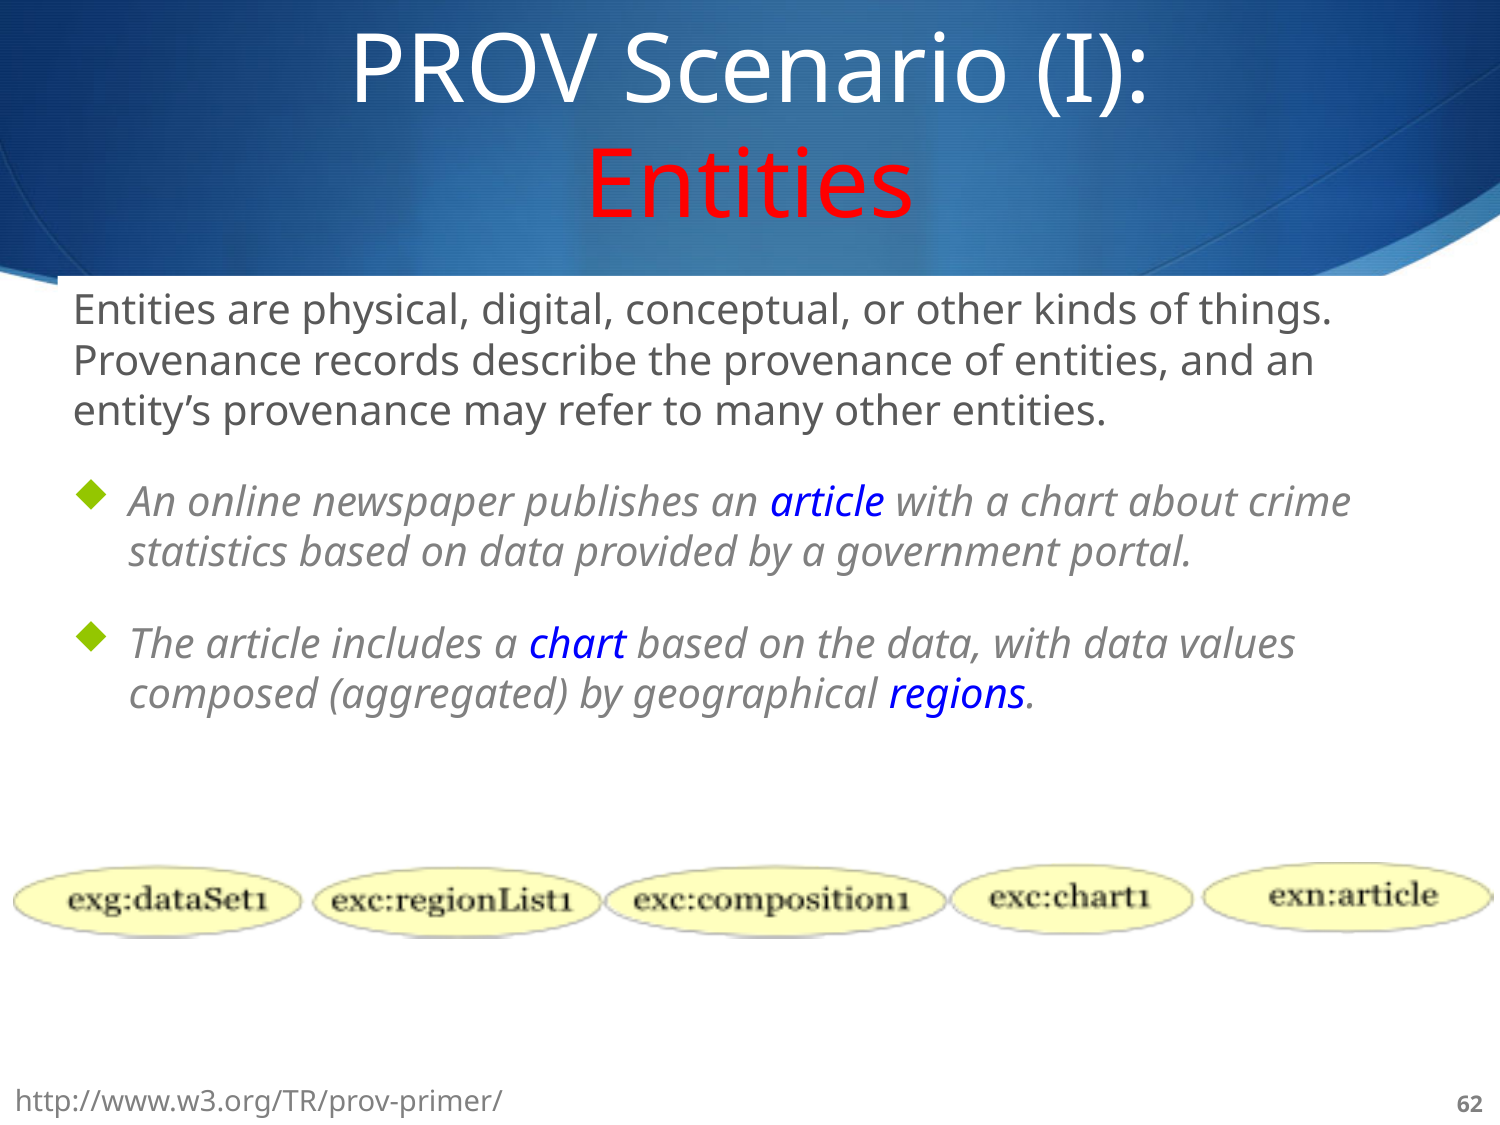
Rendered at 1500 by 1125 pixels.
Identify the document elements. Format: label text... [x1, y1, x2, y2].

picture [0, 0, 1500, 1125]
text_box http://www.w3.org/TR/prov-primer/ [0, 1074, 667, 1125]
slide_number 62 [1426, 1075, 1500, 1125]
list Entities are physical, digital, conceptual, or other kinds of things. Provenance records describe the provenance of entities, and an entity’s provenance may refer to many other entities. An online newspaper publishes an article with a chart about crime statistics based on data provided by a government portal. The article includes a chart based on the data, with data values composed (aggregated) by geographical regions. [57, 275, 1425, 850]
title PROV Scenario (I): Entities [75, 0, 1425, 245]
